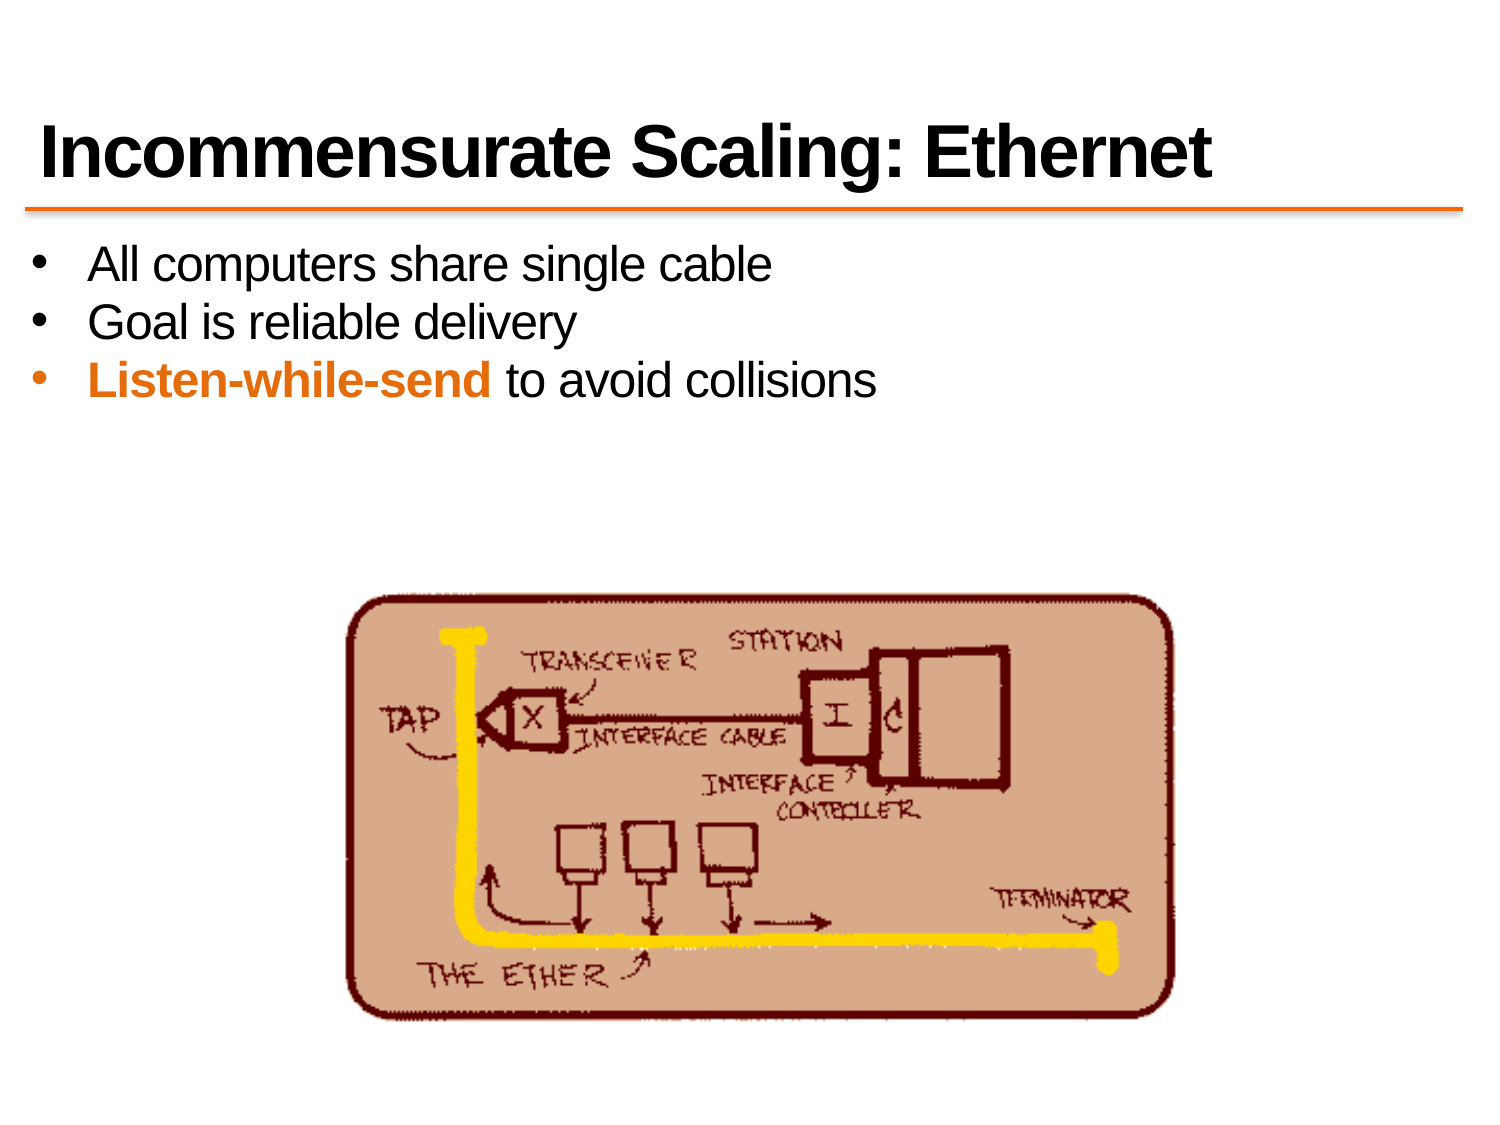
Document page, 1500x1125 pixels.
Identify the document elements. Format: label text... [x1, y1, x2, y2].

title Incommensurate Scaling: Ethernet [24, 24, 1338, 201]
list All computers share single cable Goal is reliable delivery Listen-while-send to avoid collisions [24, 237, 1463, 1063]
picture [337, 587, 1183, 1030]
